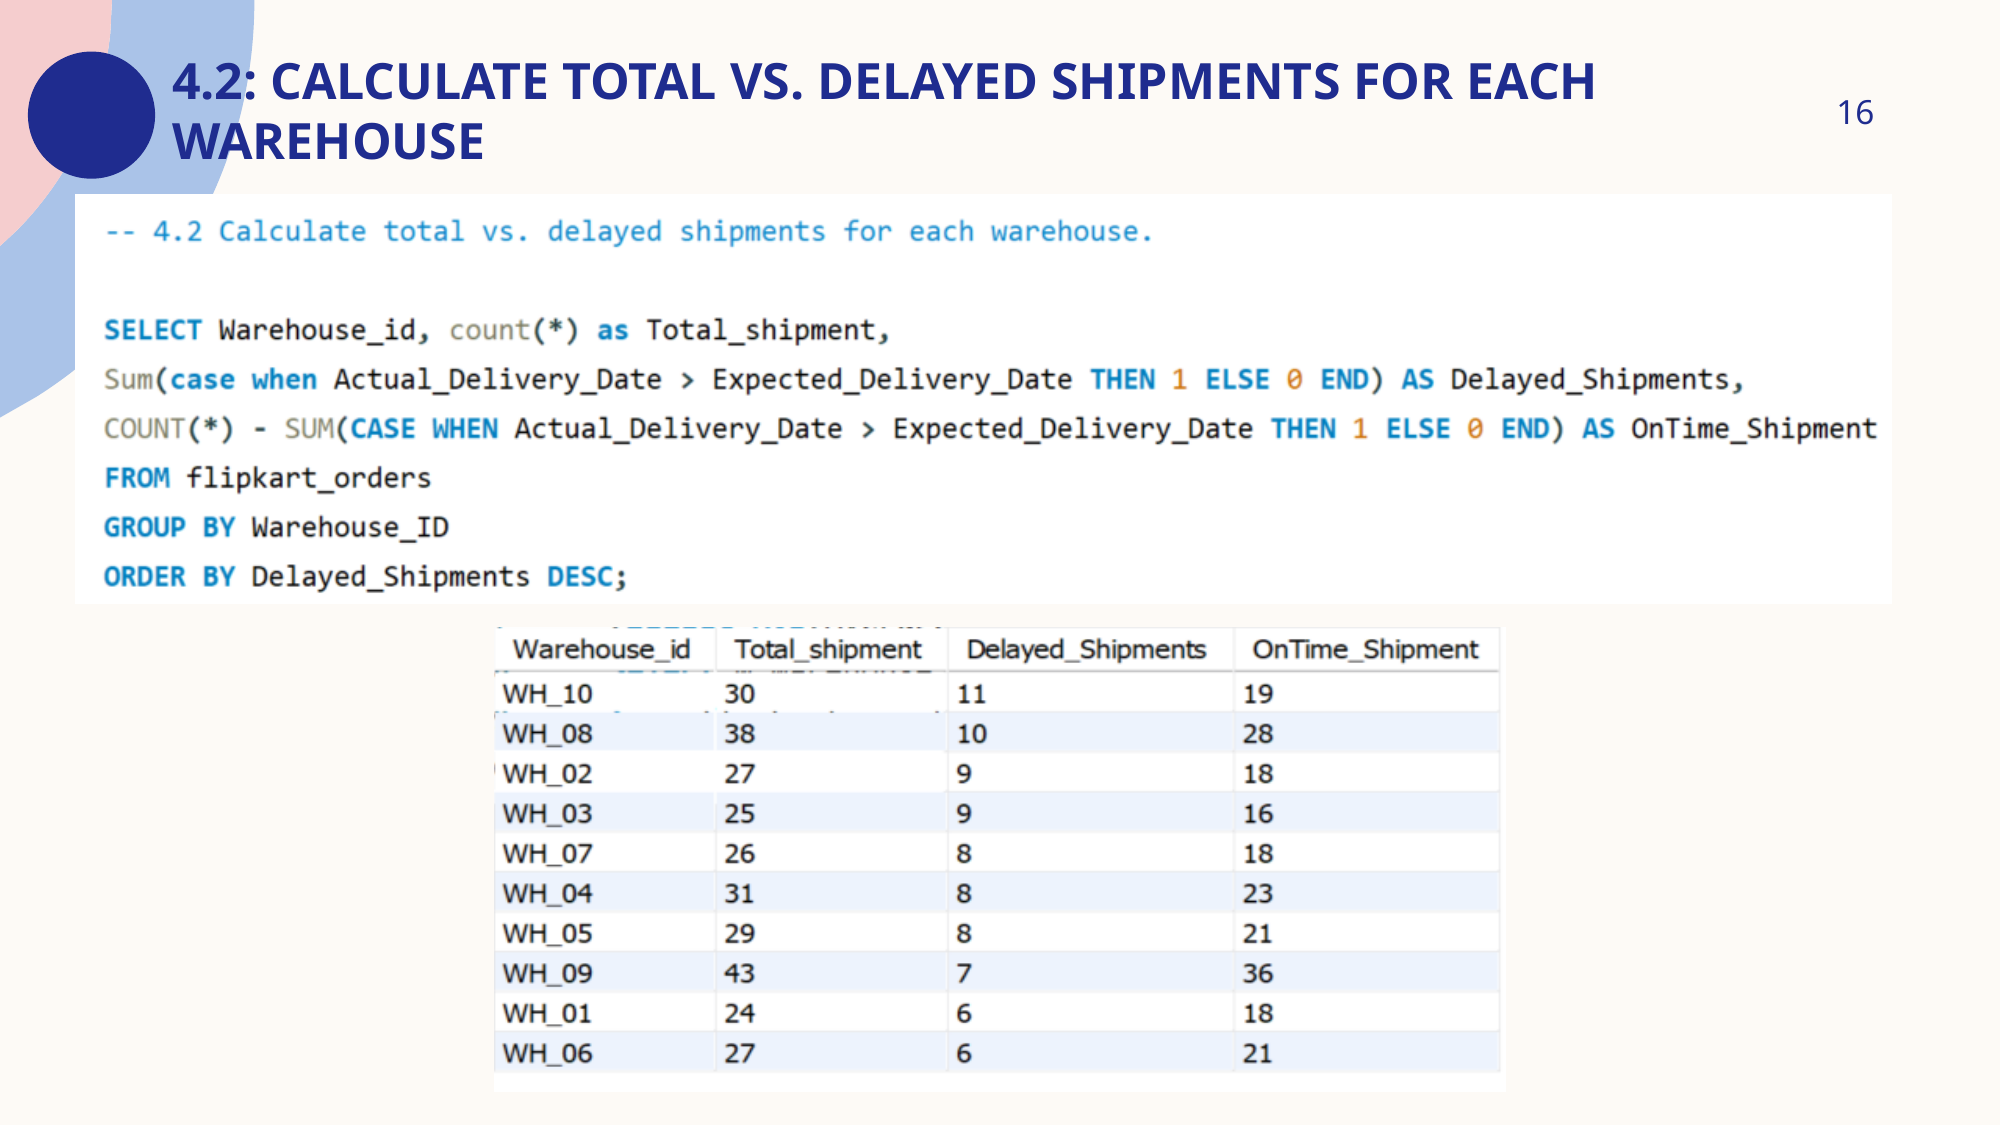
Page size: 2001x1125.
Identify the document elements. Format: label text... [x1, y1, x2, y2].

picture [494, 627, 1506, 1092]
title 4.2: Calculate total vs. delayed shipments for each warehouse [157, 33, 1811, 170]
slide_number 16 [1699, 75, 1875, 153]
picture [75, 194, 1892, 604]
